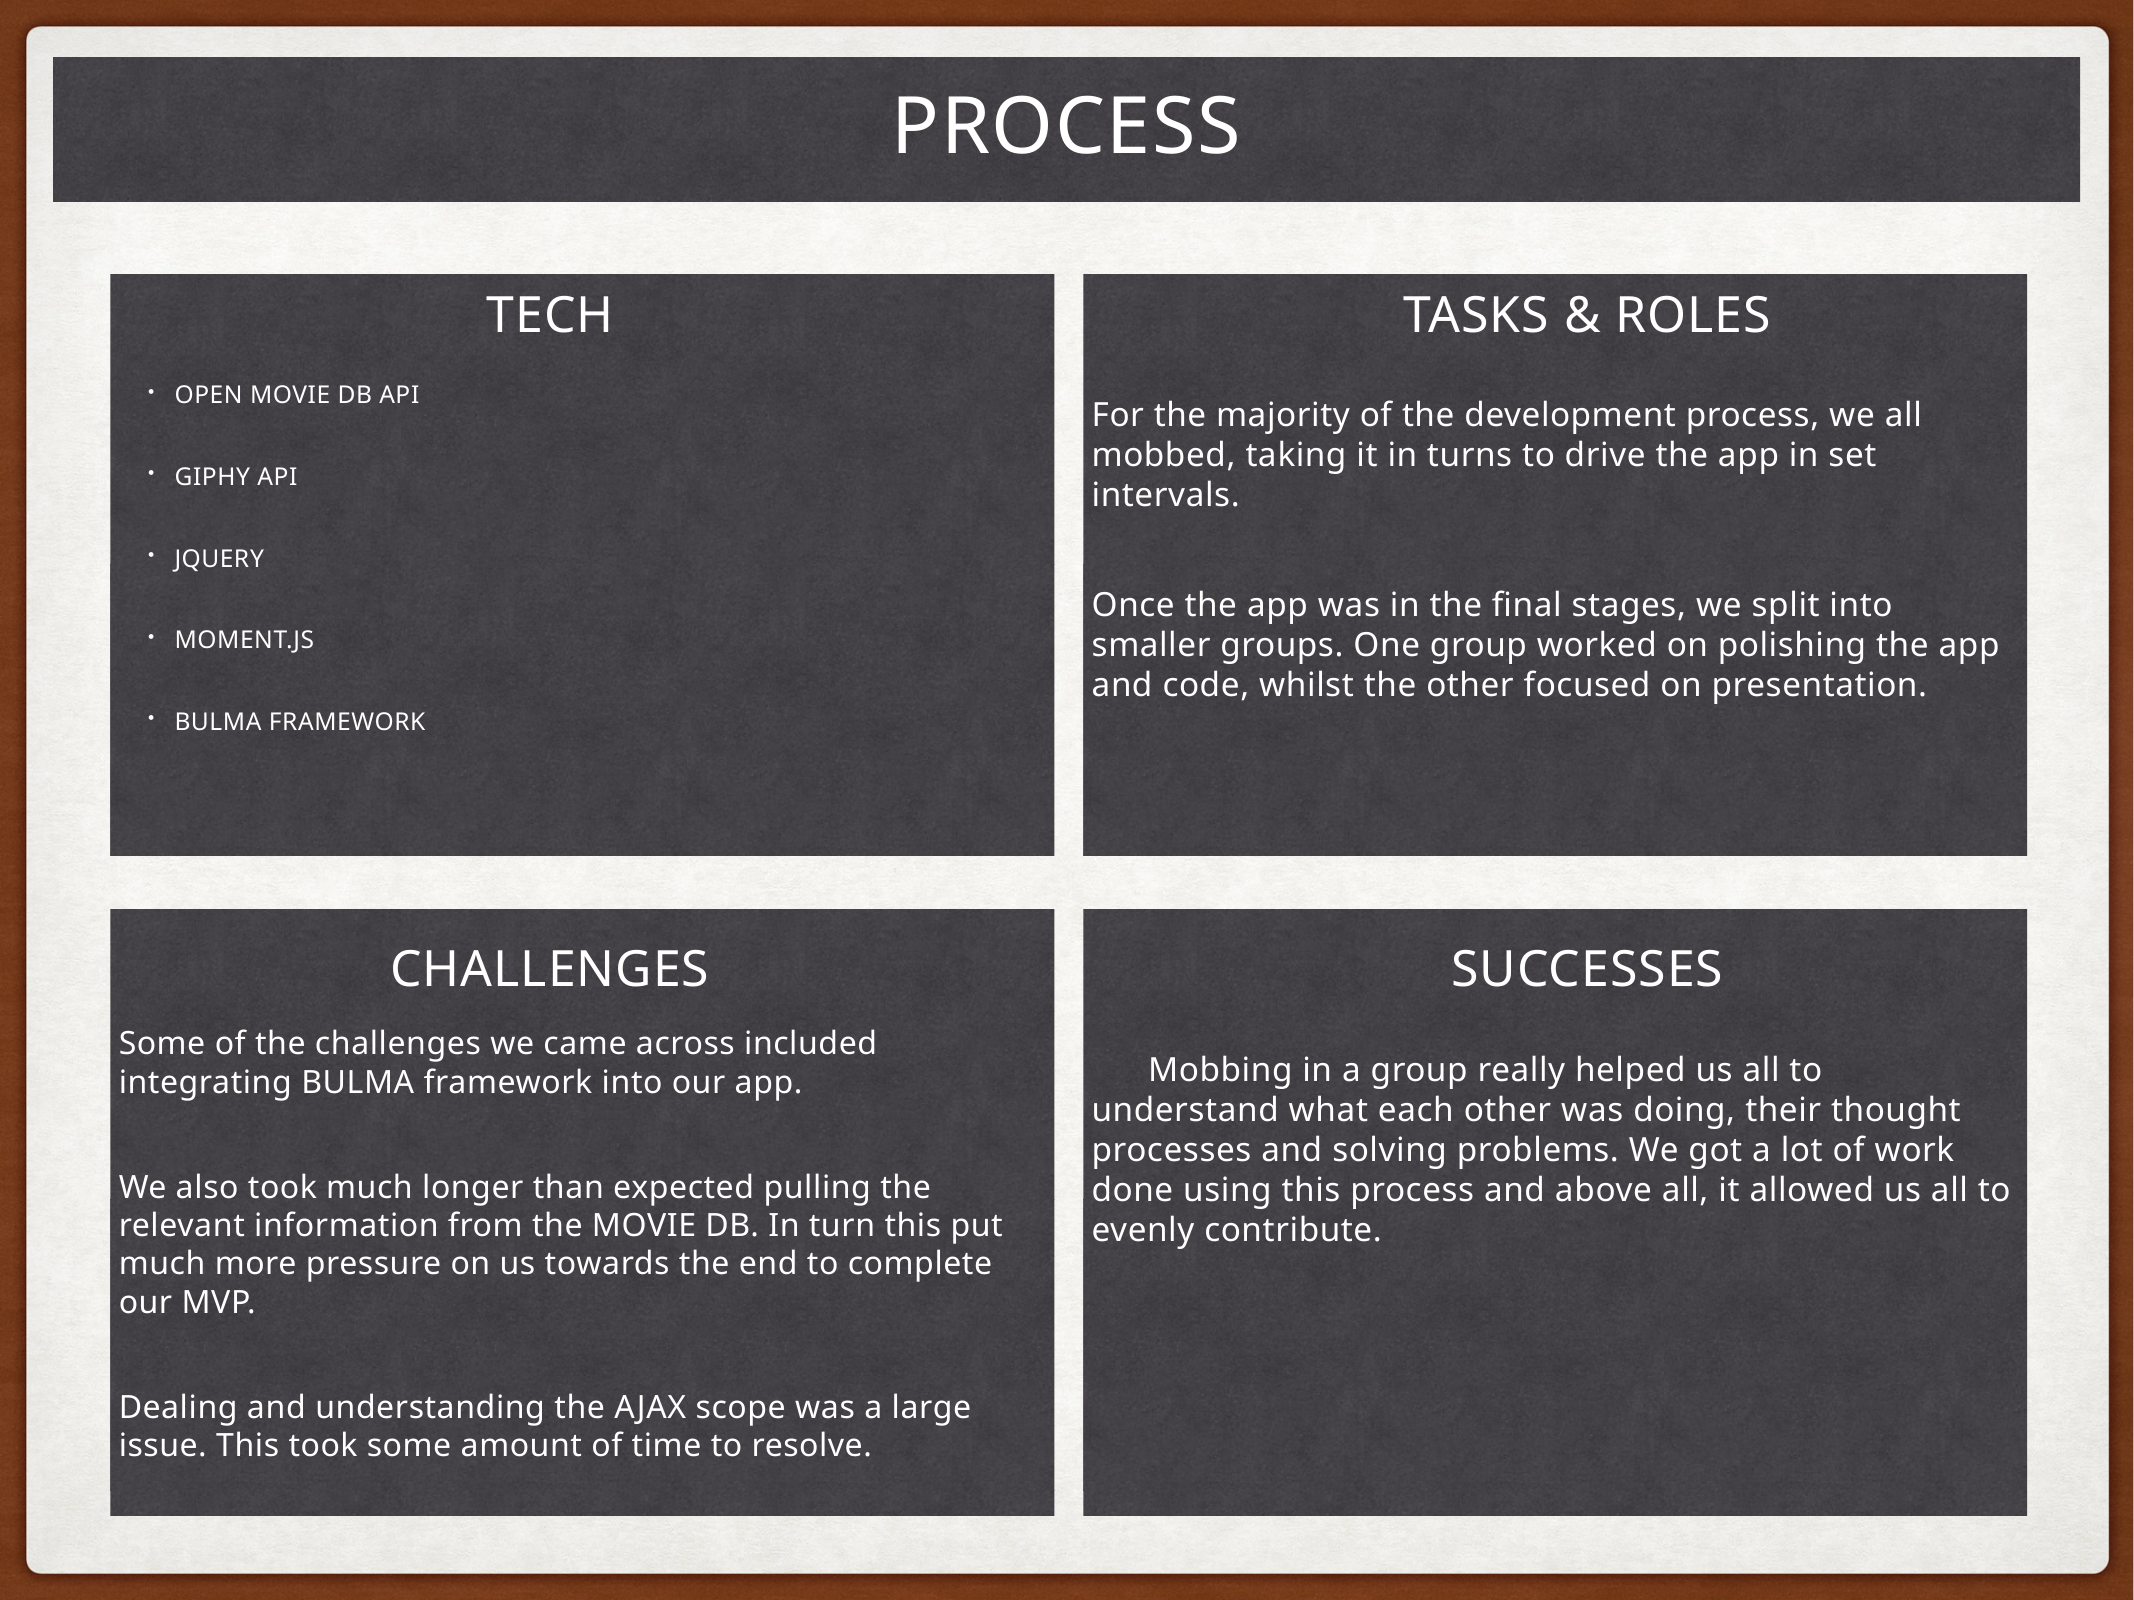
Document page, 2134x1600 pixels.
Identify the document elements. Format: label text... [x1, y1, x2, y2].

text_box For the majority of the development process, we all mobbed, taking it in turns to drive the app in set intervals. Once the app was in the final stages, we split into smaller groups. One group worked on polishing the app and code, whilst the other focused on presentation. [1083, 274, 2028, 856]
text_box Mobbing in a group really helped us all to understand what each other was doing, their thought processes and solving problems. We got a lot of work done using this process and above all, it allowed us all to evenly contribute. [1083, 909, 2028, 1516]
title Process [52, 57, 2081, 202]
text_box Tasks & roles [1138, 274, 2037, 351]
picture [0, 0, 2134, 1600]
text_box Some of the challenges we came across included integrating BULMA framework into our app. We also took much longer than expected pulling the relevant information from the MOVIE DB. In turn this put much more pressure on us towards the end to complete our MVP. Dealing and understanding the AJAX scope was a large issue. This took some amount of time to resolve. [110, 909, 1055, 1516]
text_box Successes [1375, 927, 1799, 1005]
list OPEN MOVIE DB API GIPHY API JQUERY MOMENT.JS BULMA FRAMEWORK [109, 273, 1055, 856]
text_box Tech [190, 274, 911, 351]
text_box Challenges [338, 927, 762, 1005]
